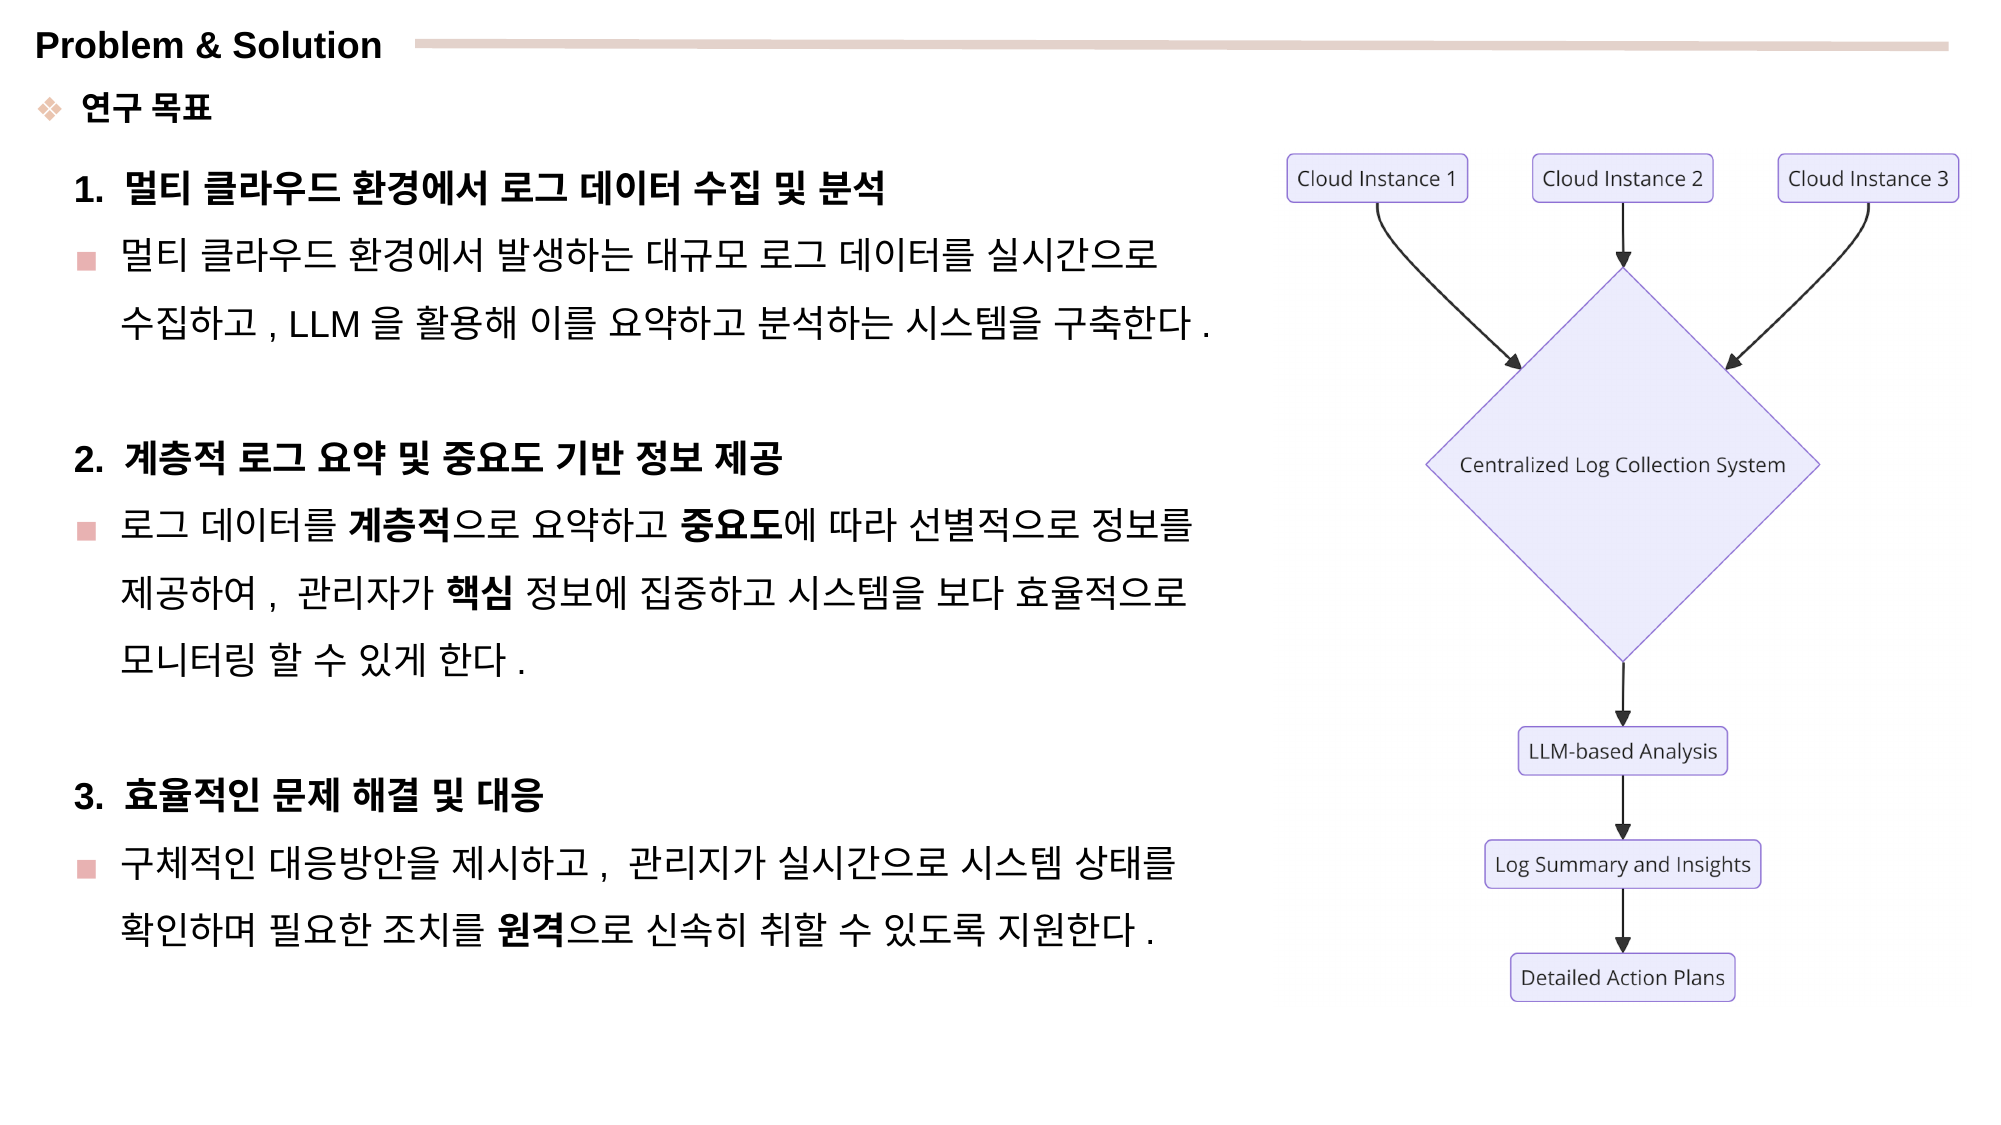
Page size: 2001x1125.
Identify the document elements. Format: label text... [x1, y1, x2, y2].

picture [1272, 147, 1972, 1007]
text_box 연구 목표 [19, 79, 760, 135]
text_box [414, 43, 1949, 47]
text_box Problem & Solution [19, 13, 416, 74]
text_box 1. 멀티 클라우드 환경에서 로그 데이터 수집 및 분석 멀티 클라우드 환경에서 발생하는 대규모 로그 데이터를 실시간으로 수집하고, LLM을 활용해 이를 요약하고 분석하는 시스템을 구축한다. 2. 계층적 로그 요약 및 중요도 기반 정보 제공 로그 데이터를 계층적으로 요약하고 중요도에 따라 선별적으로 정보를 제공하여, 관리자가 핵심 정보에 집중하고 시스템을 보다 효율적으로 모니터링 할 수 있게 한다. 3. 효율적인 문제 해결 및 대응 구체적인 대응방안을 제시하고, 관리지가 실시간으로 시스템 상태를 확인하며 필요한 조치를 원격으로 신속히 취할 수 있도록 지원한다. [58, 134, 1273, 1125]
